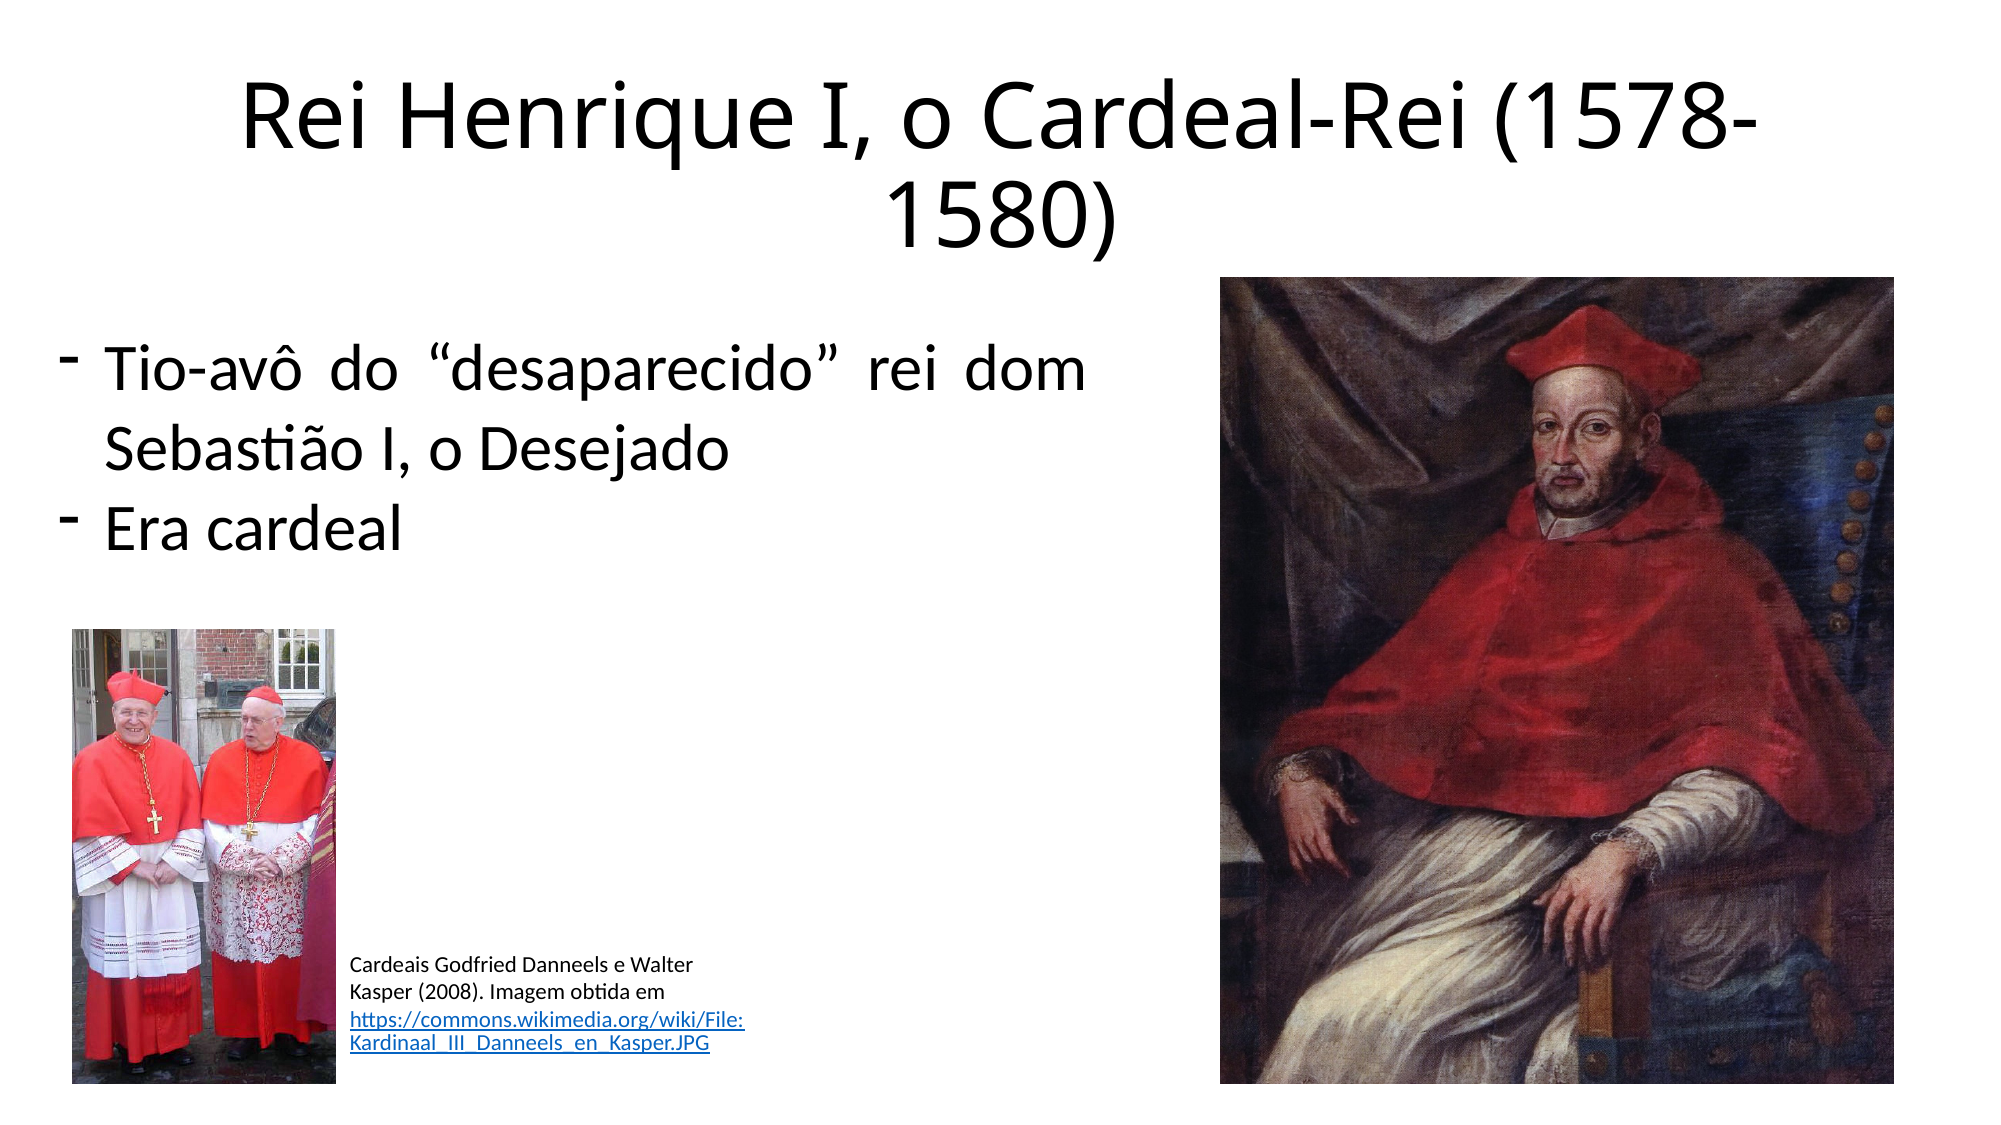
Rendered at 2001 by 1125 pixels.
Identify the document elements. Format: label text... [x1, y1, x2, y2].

picture [72, 629, 336, 1084]
title Rei Henrique I, o Cardeal-Rei (1578-1580) [137, 59, 1863, 278]
text_box Cardeais Godfried Danneels e Walter Kasper (2008). Imagem obtida em https://commons.wikimedia.org/wiki/File:Kardinaal_III_Danneels_en_Kasper.JPG [336, 942, 761, 1067]
text_box Tio-avô do “desaparecido” rei dom Sebastião I, o Desejado Era cardeal [43, 316, 1104, 571]
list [1220, 277, 1894, 1084]
